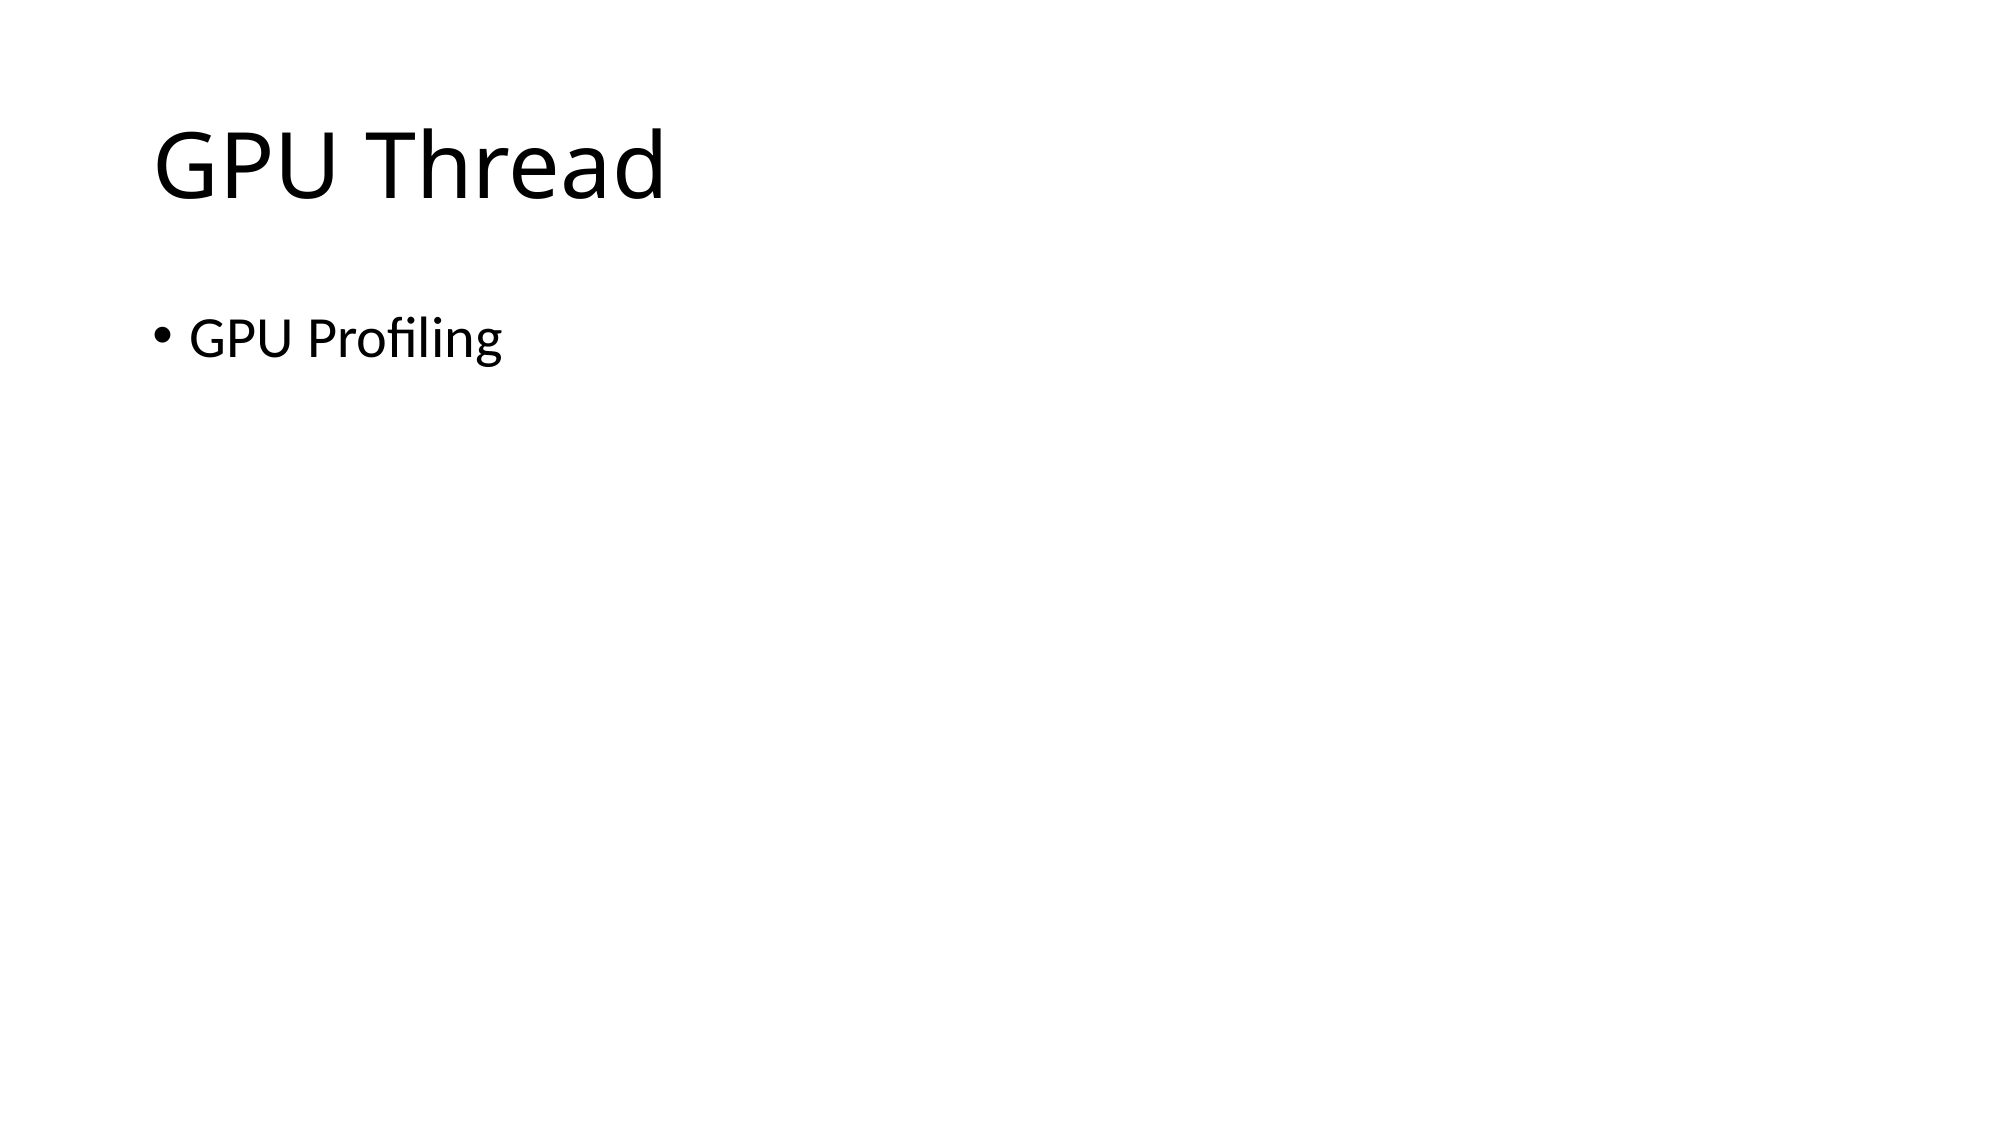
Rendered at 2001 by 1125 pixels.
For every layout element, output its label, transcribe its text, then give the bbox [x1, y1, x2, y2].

list GPU Profiling [137, 299, 1863, 1014]
title GPU Thread [137, 59, 1863, 278]
